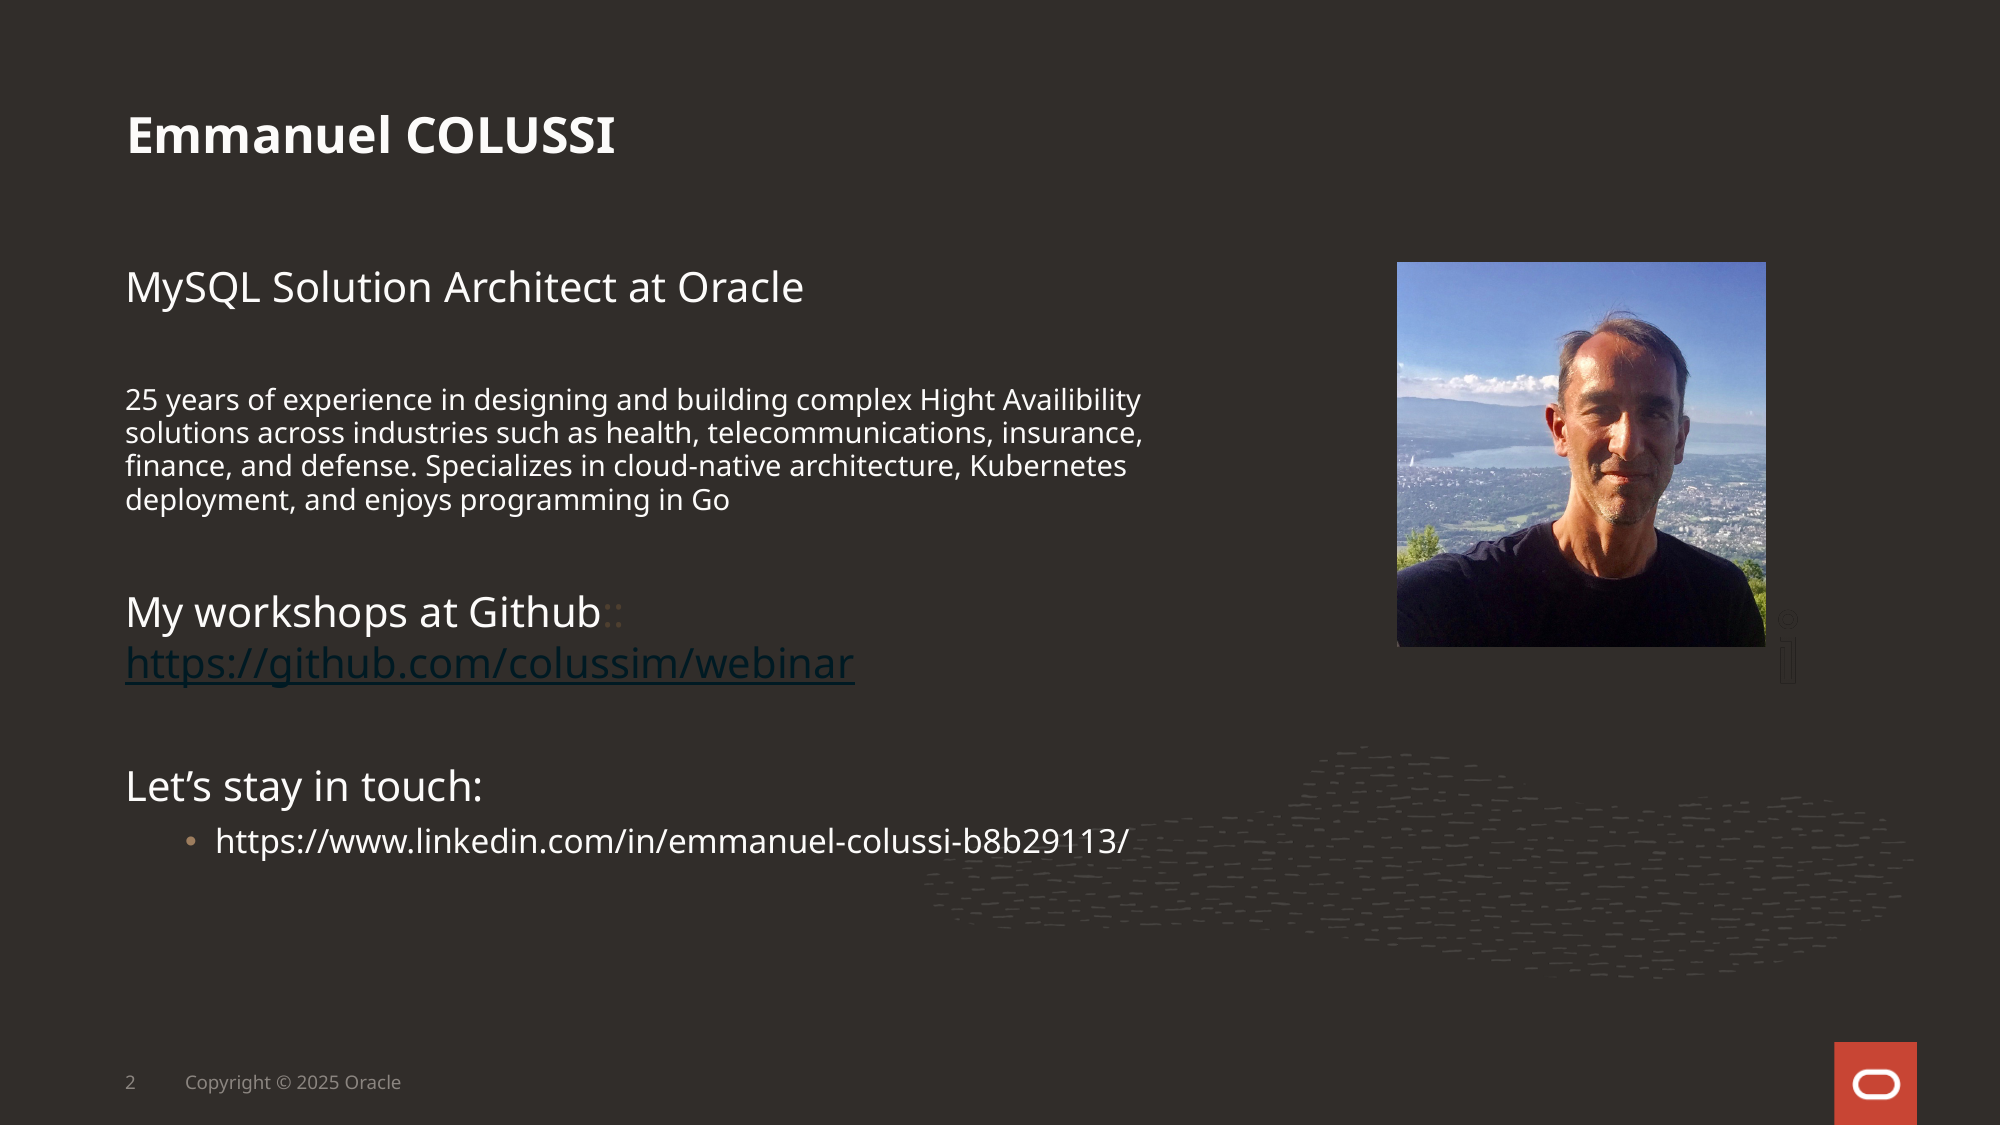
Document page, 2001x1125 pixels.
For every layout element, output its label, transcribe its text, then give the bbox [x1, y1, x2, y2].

list MySQL Solution Architect at Oracle 25 years of experience in designing and building complex Hight Availibility solutions across industries such as health, telecommunications, insurance, finance, and defense. Specializes in cloud-native architecture, Kubernetes deployment, and enjoys programming in Go My workshops at Github:: https://github.com/colussim/webinar Let’s stay in touch: https://www.linkedin.com/in/emmanuel-colussi-b8b29113/ [125, 264, 1243, 1004]
slide_number 2 [125, 1053, 185, 1114]
title Emmanuel COLUSSI [126, 29, 1877, 165]
picture [1243, 262, 1917, 1001]
footer Copyright © 2025 Oracle [185, 1053, 1128, 1114]
